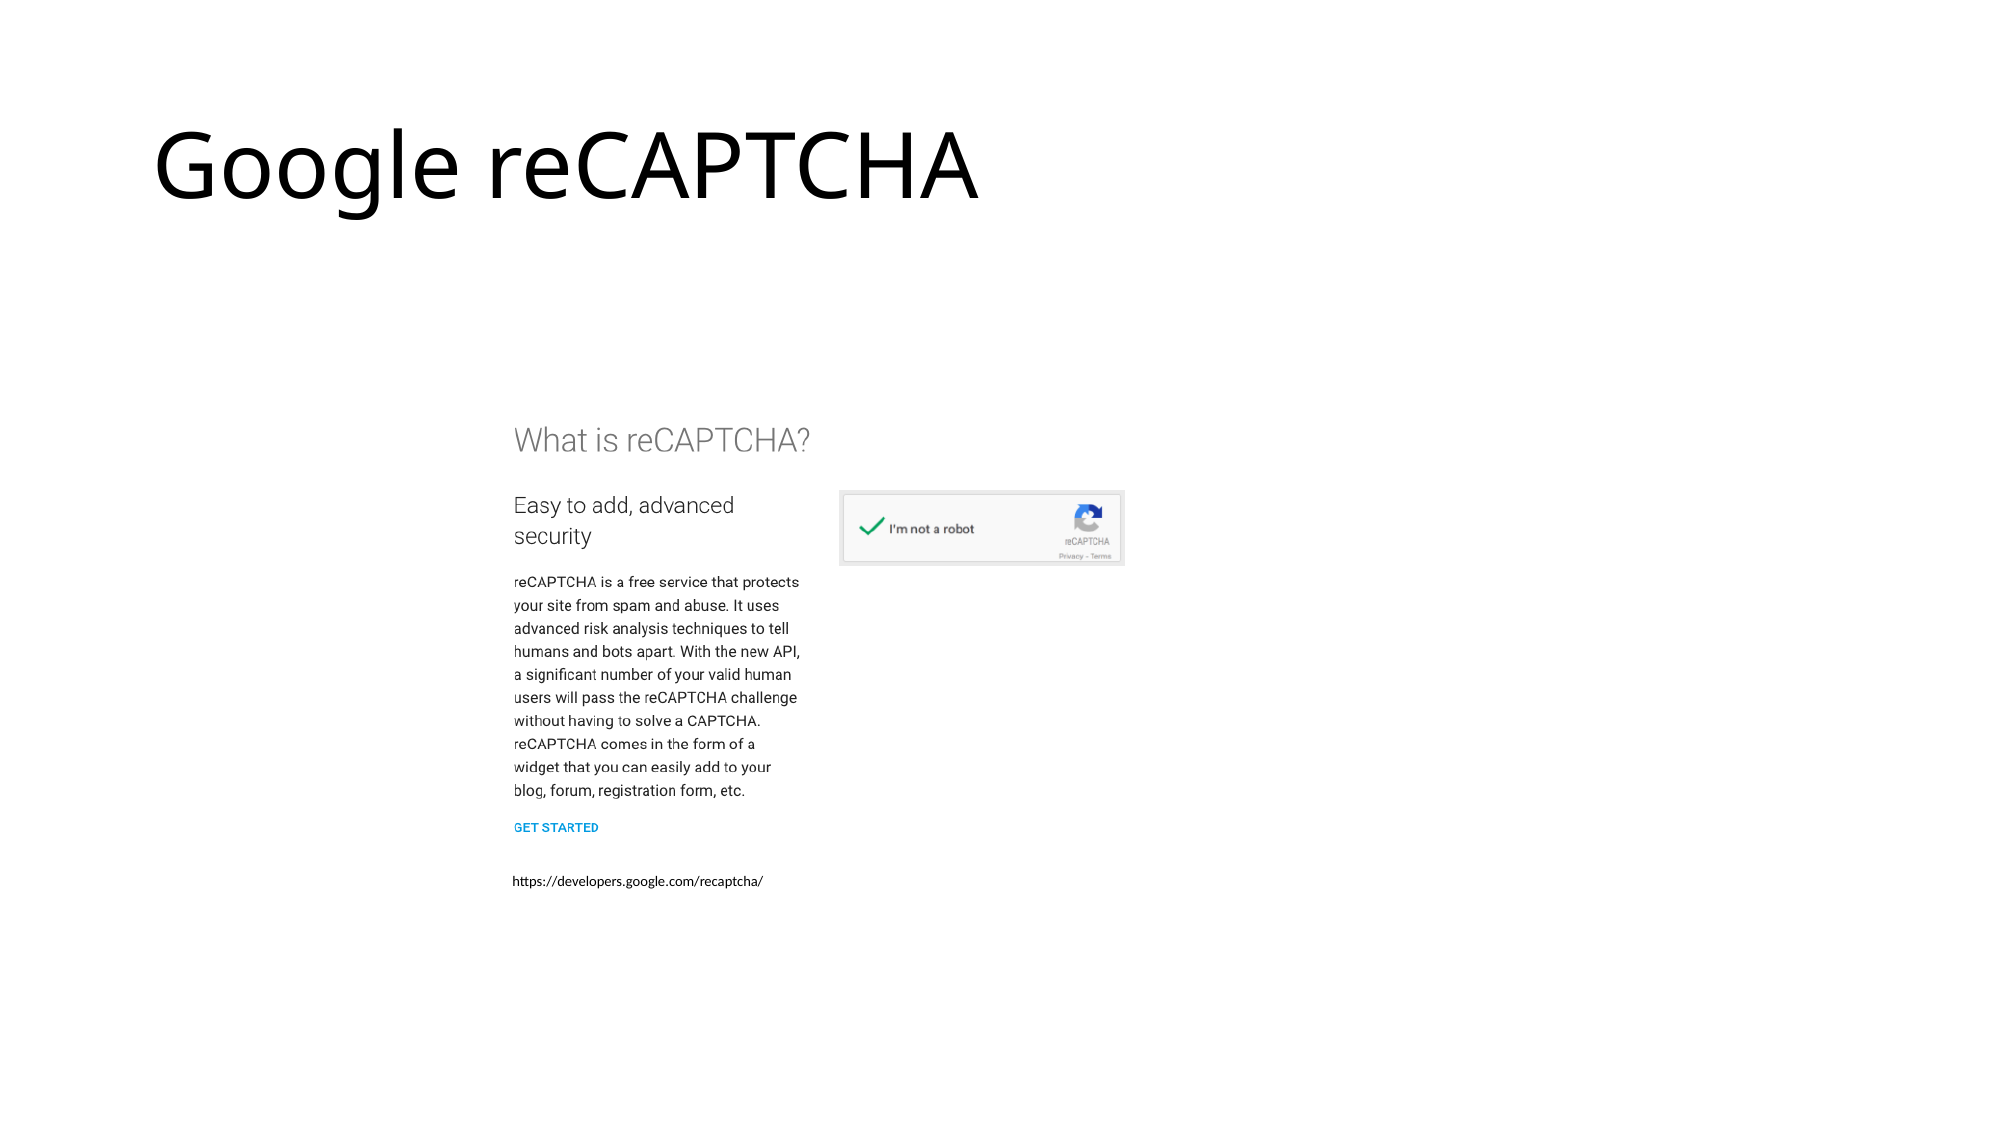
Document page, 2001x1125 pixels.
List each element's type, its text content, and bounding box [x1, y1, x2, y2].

picture [463, 398, 1146, 852]
title Google reCAPTCHA [137, 59, 1863, 278]
text_box https://developers.google.com/recaptcha/ [497, 864, 779, 897]
